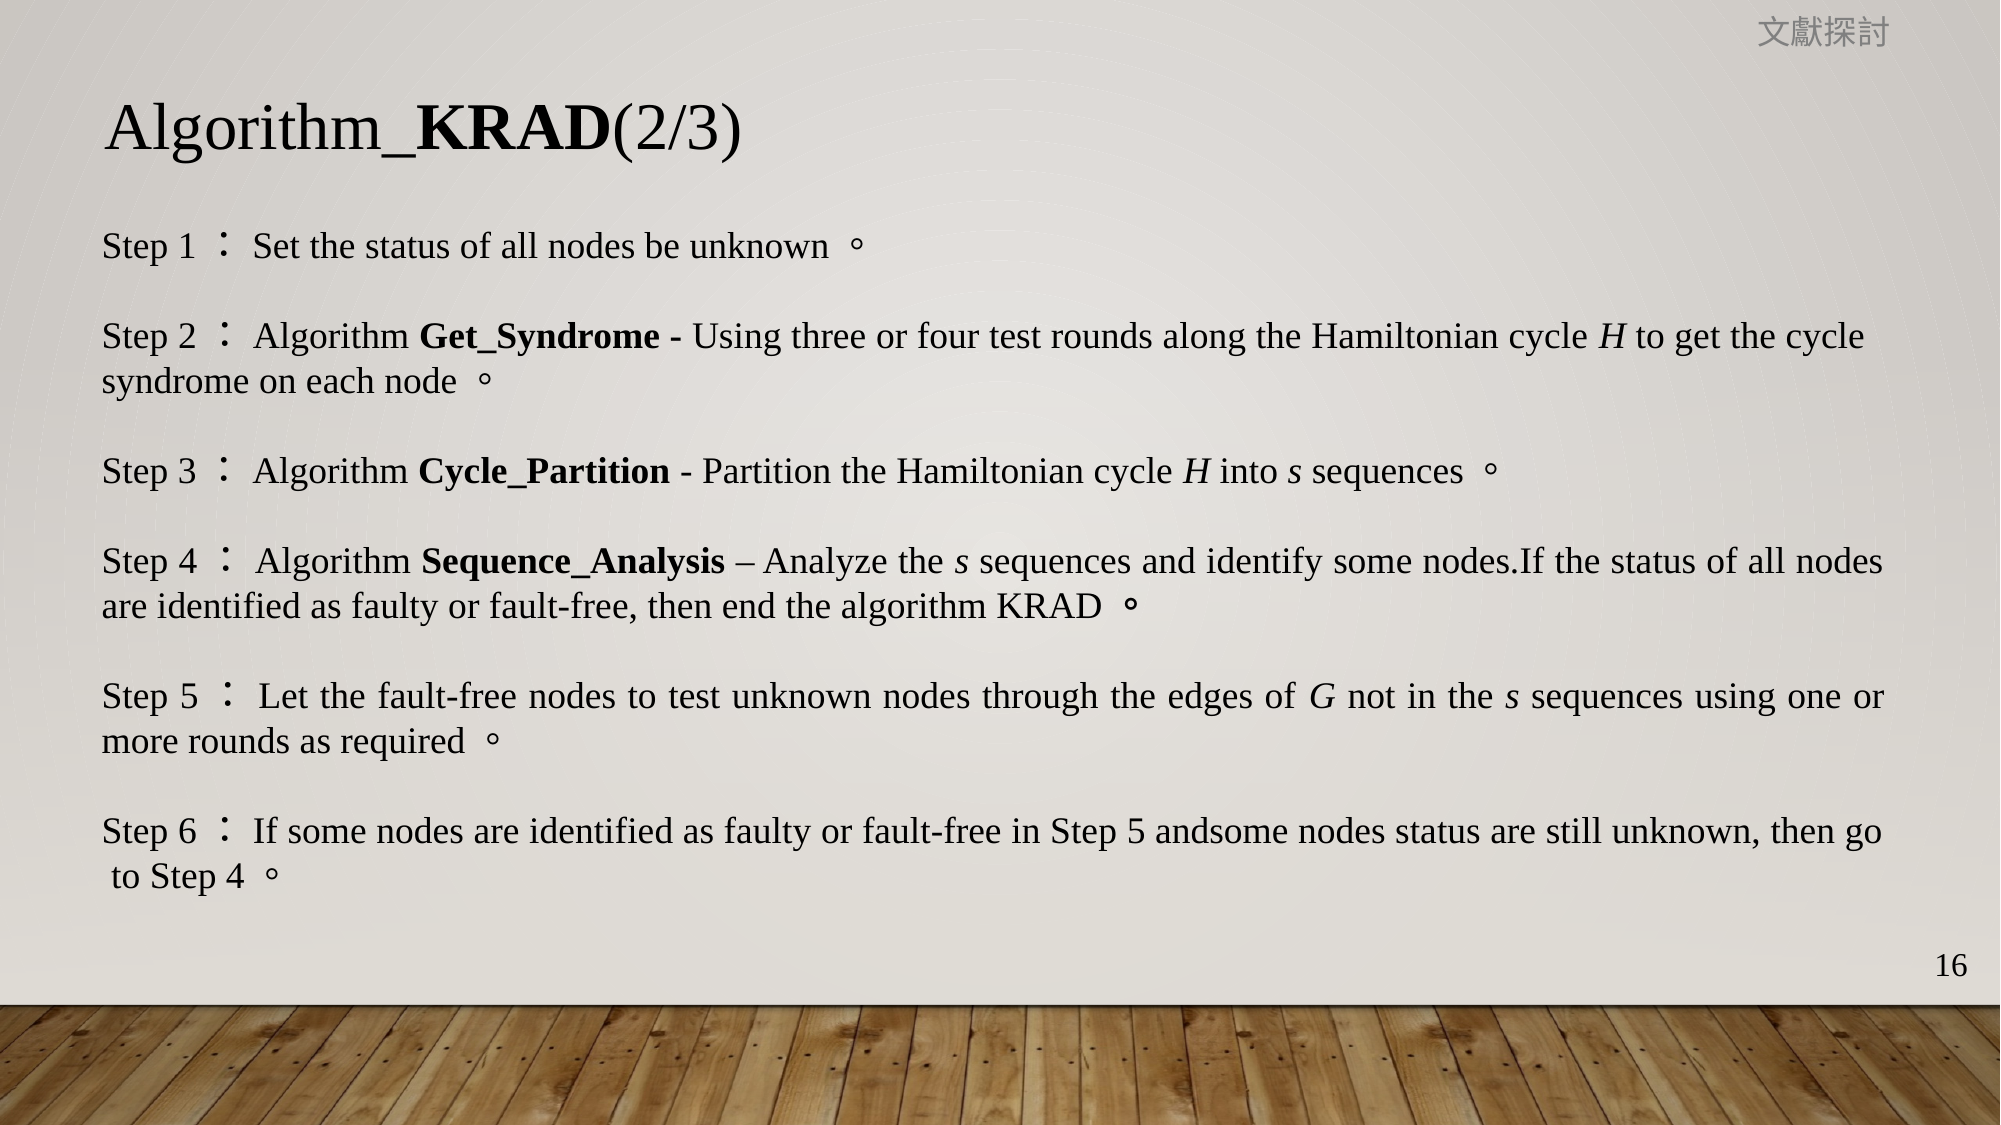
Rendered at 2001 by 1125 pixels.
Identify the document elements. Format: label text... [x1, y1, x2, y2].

text_box 文獻探討 [1665, 3, 1983, 59]
slide_number 16 [1910, 935, 1983, 996]
text_box Algorithm_KRAD(2/3) [89, 75, 758, 170]
picture [0, 1005, 2000, 1125]
text_box Step 1：Set the status of all nodes be unknown。 Step 2：Algorithm Get_Syndrome - Using three or four test rounds along the Hamiltonian cycle H to get the cycle syndrome on each node。 Step 3：Algorithm Cycle_Partition - Partition the Hamiltonian cycle H into s sequences。 Step 4：Algorithm Sequence_Analysis – Analyze the s sequences and identify some nodes.If the status of all nodes are identified as faulty or fault-free, then end the algorithm KRAD。 Step 5：Let the fault-free nodes to test unknown nodes through the edges of G not in the s sequences using one or more rounds as required。 Step 6：If some nodes are identified as faulty or fault-free in Step 5 andsome nodes status are still unknown, then go to Step 4。 [86, 214, 1900, 904]
